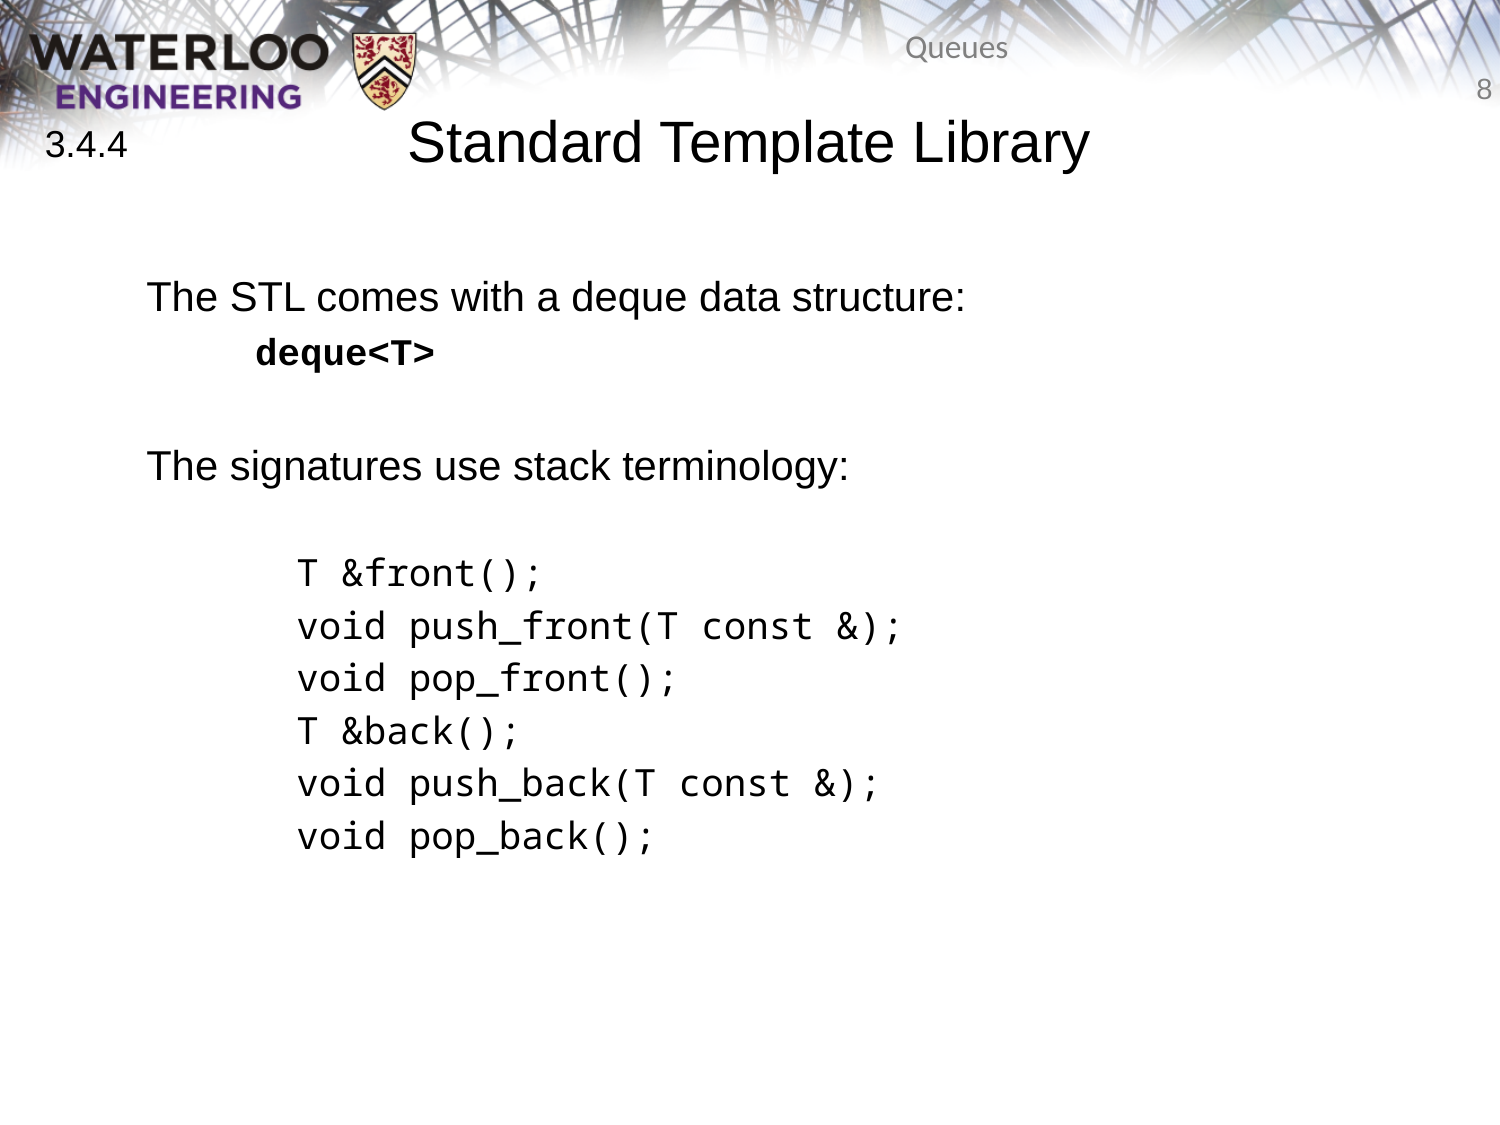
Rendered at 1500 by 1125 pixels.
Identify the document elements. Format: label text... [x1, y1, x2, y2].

picture [0, 0, 1500, 1125]
text_box 3.4.4 [30, 112, 144, 172]
title Standard Template Library [74, 44, 1426, 233]
list The STL comes with a deque data structure: deque<T> The signatures use stack terminology: T &front(); void push_front(T const &); void pop_front(); T &back(); void push_back(T const &); void pop_back(); [74, 262, 1426, 1006]
